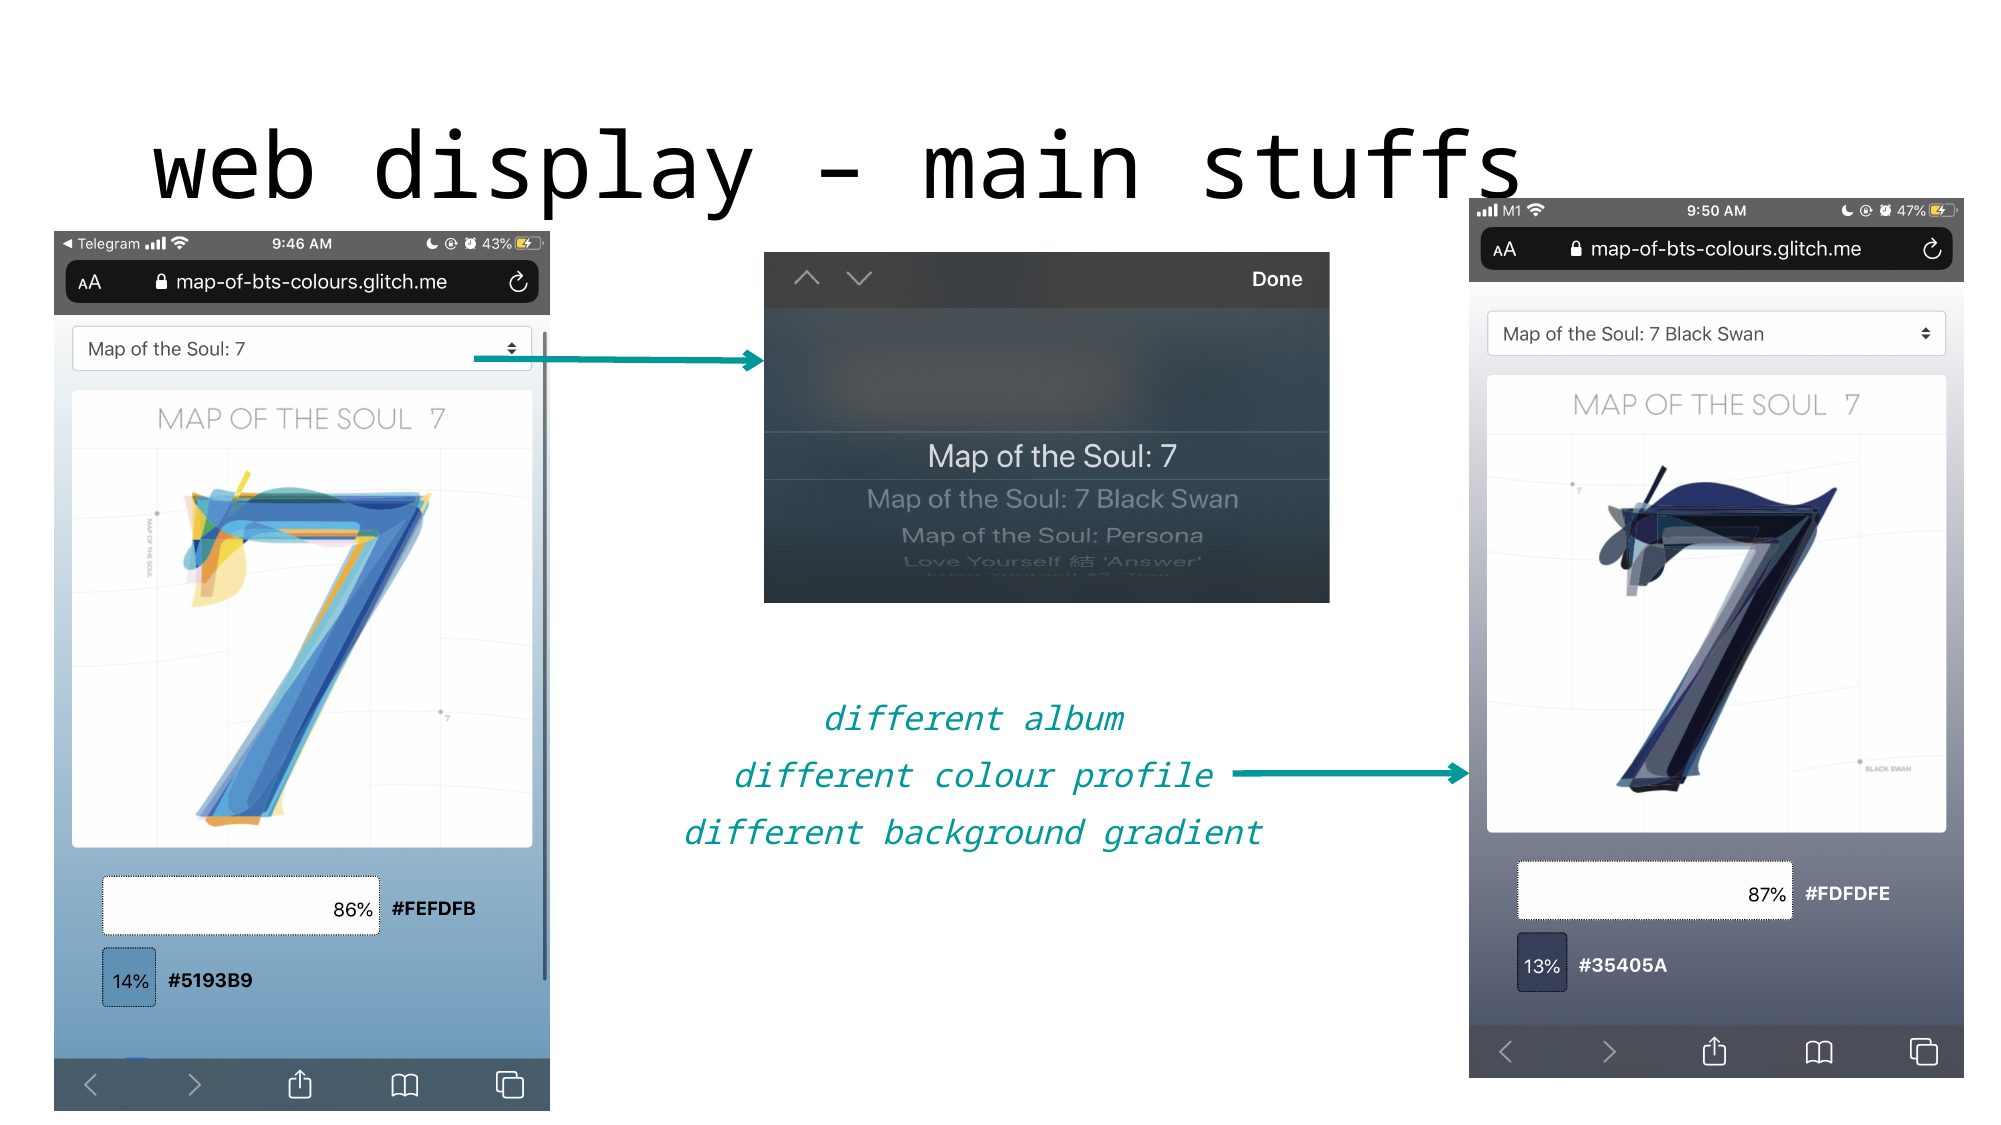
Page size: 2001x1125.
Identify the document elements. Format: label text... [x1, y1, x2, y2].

picture [764, 252, 1330, 603]
picture [54, 231, 550, 1111]
text_box different album different colour profile different background gradient [619, 659, 1326, 895]
title web display – main stuffs [137, 59, 1863, 278]
picture [1469, 198, 1964, 1078]
text_box [550, 353, 764, 368]
text_box [1326, 766, 1469, 781]
